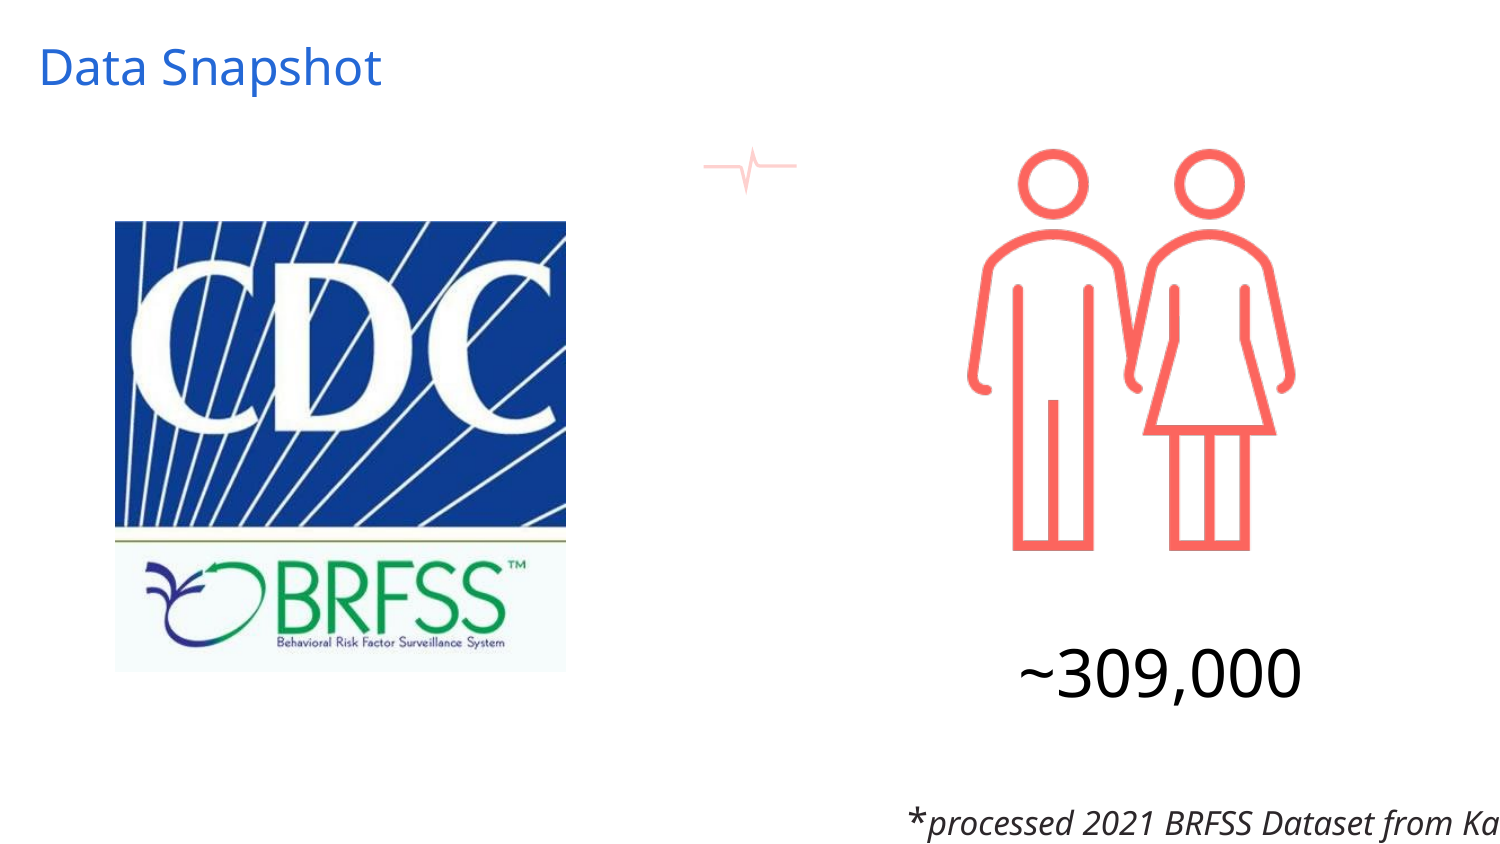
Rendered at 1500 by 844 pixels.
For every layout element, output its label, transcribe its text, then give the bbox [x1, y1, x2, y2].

text_box ~309,000 [1003, 623, 1371, 719]
picture [115, 221, 566, 672]
title Data Snapshot [23, 20, 1500, 90]
text_box *processed 2021 BRFSS Dataset from Kaggle [892, 790, 1500, 844]
picture [891, 109, 1377, 591]
